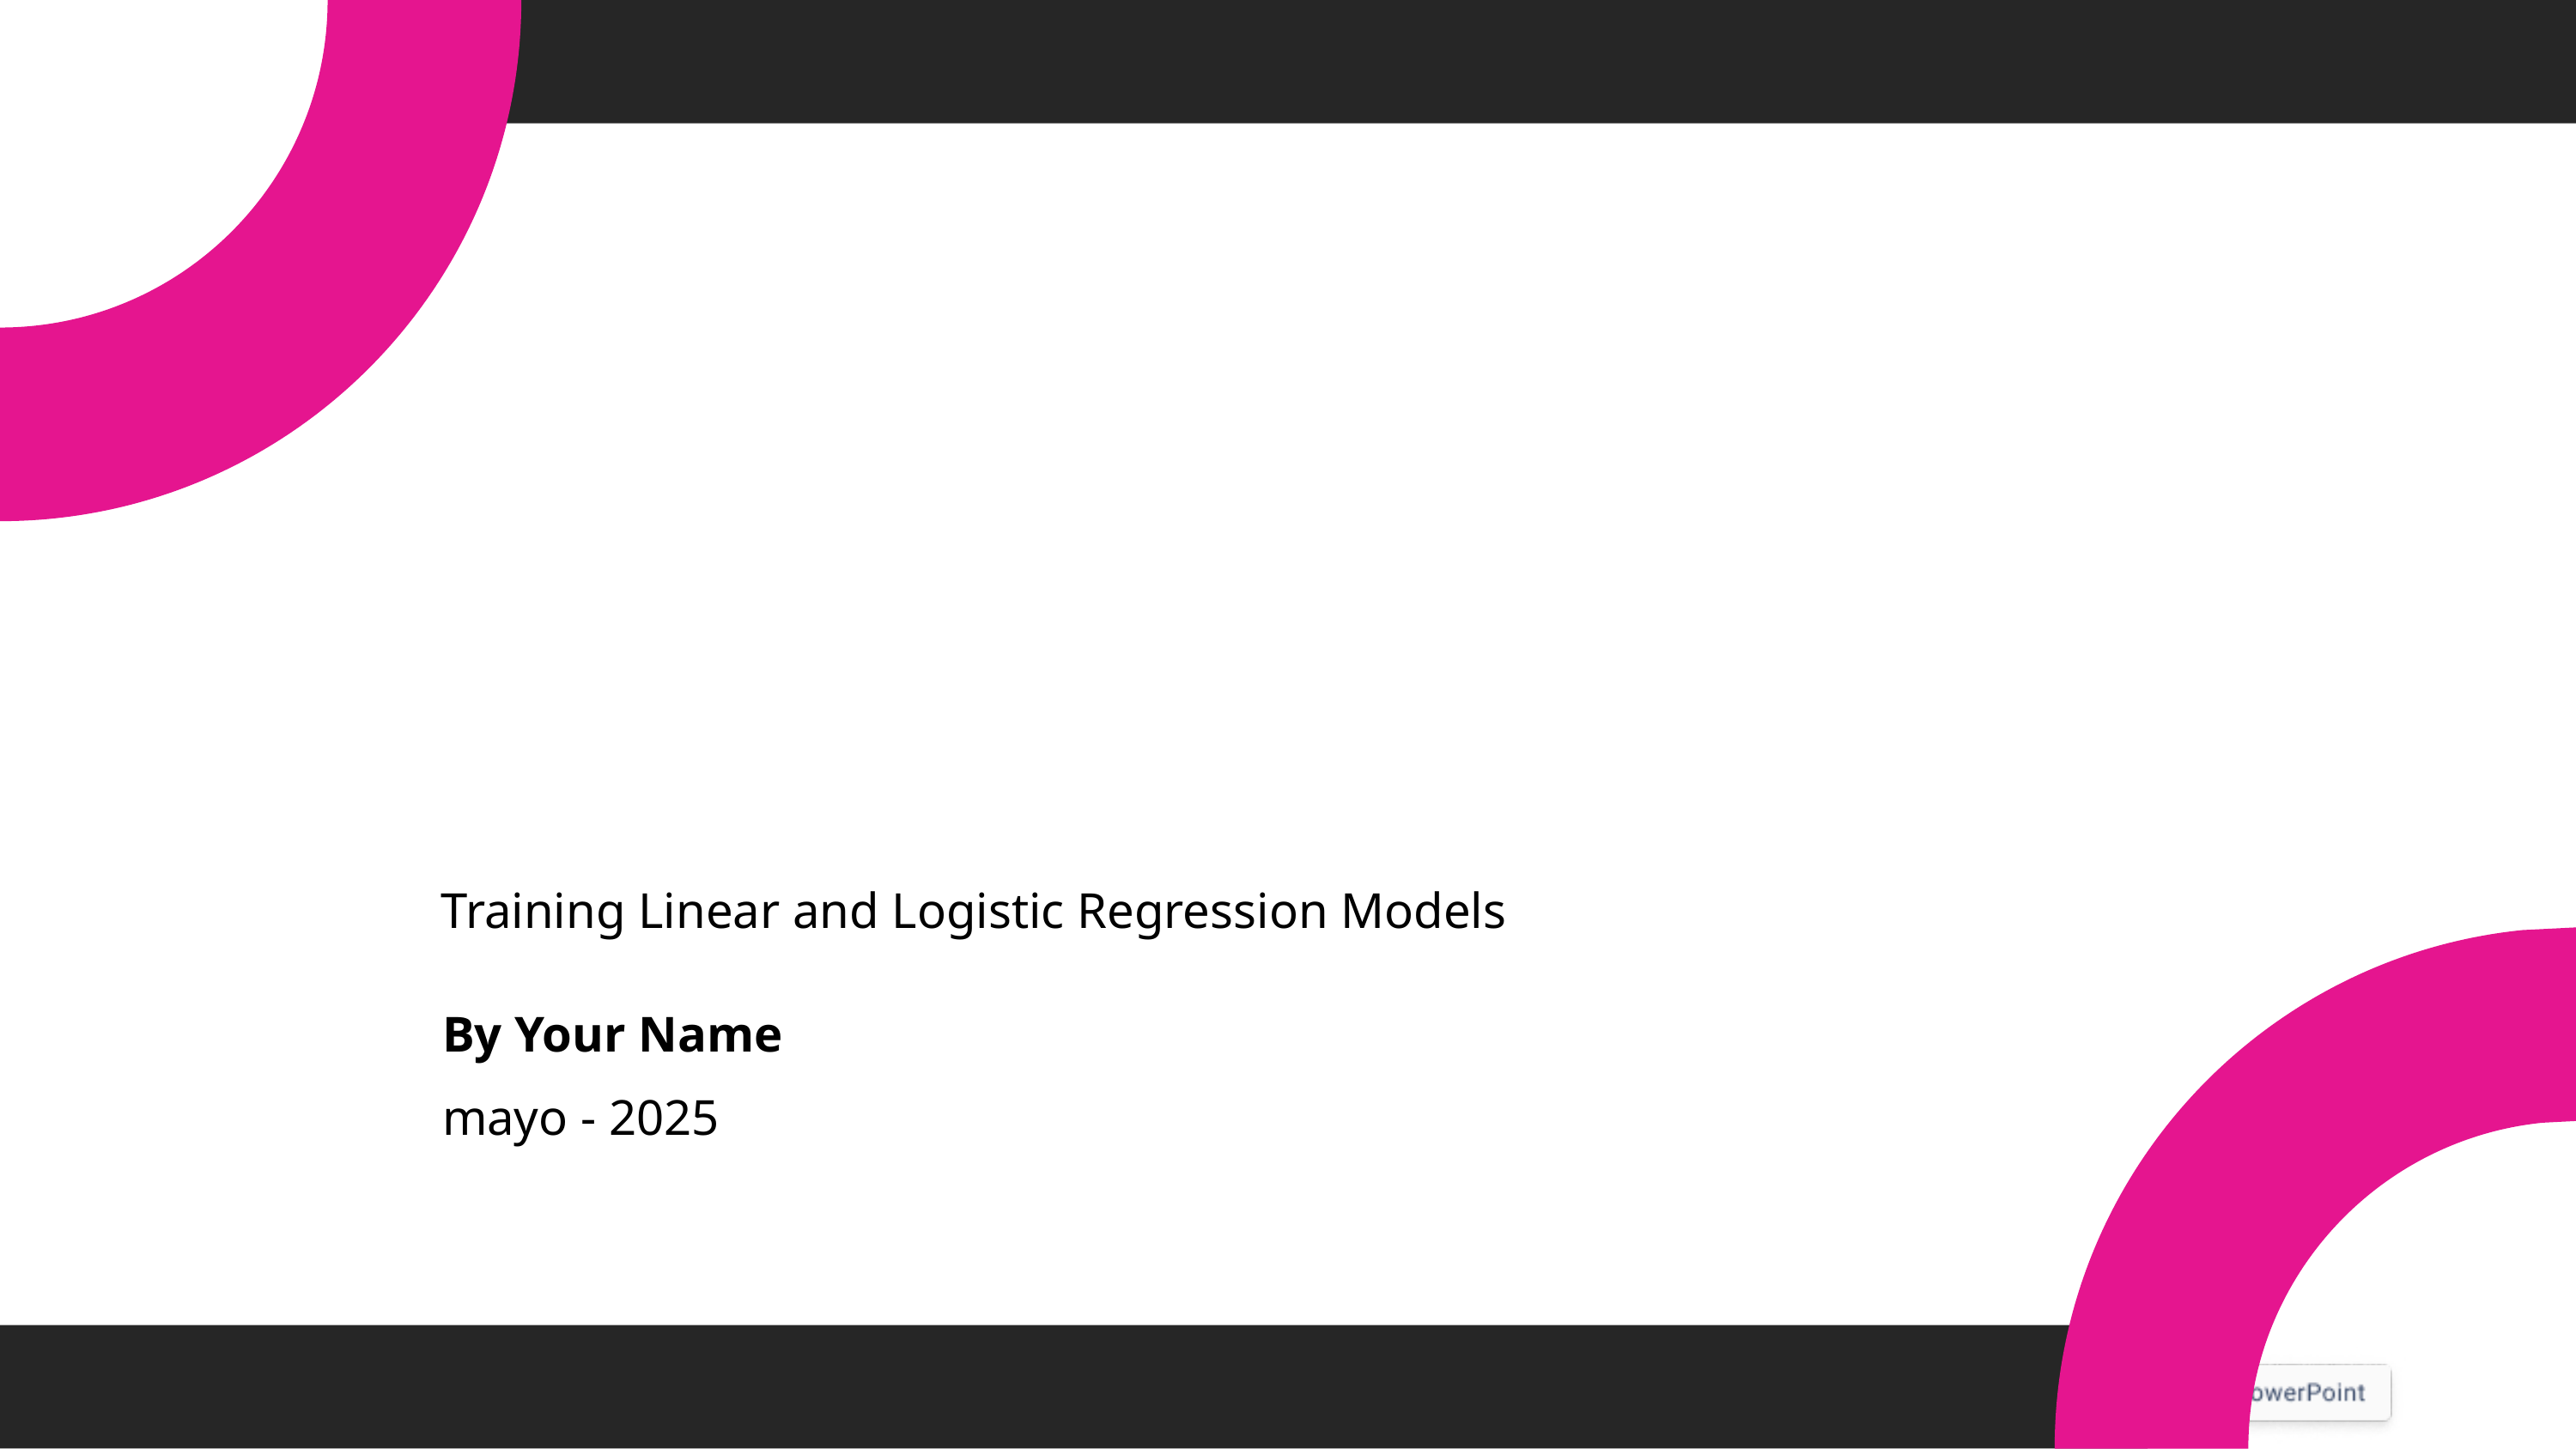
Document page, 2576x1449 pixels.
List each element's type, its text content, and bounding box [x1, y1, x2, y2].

title Training Linear and Logistic Regression Models [428, 303, 2148, 946]
picture [2249, 1347, 2412, 1444]
list mayo - 2025 [429, 1087, 2148, 1165]
list By Your Name [429, 997, 2148, 1075]
